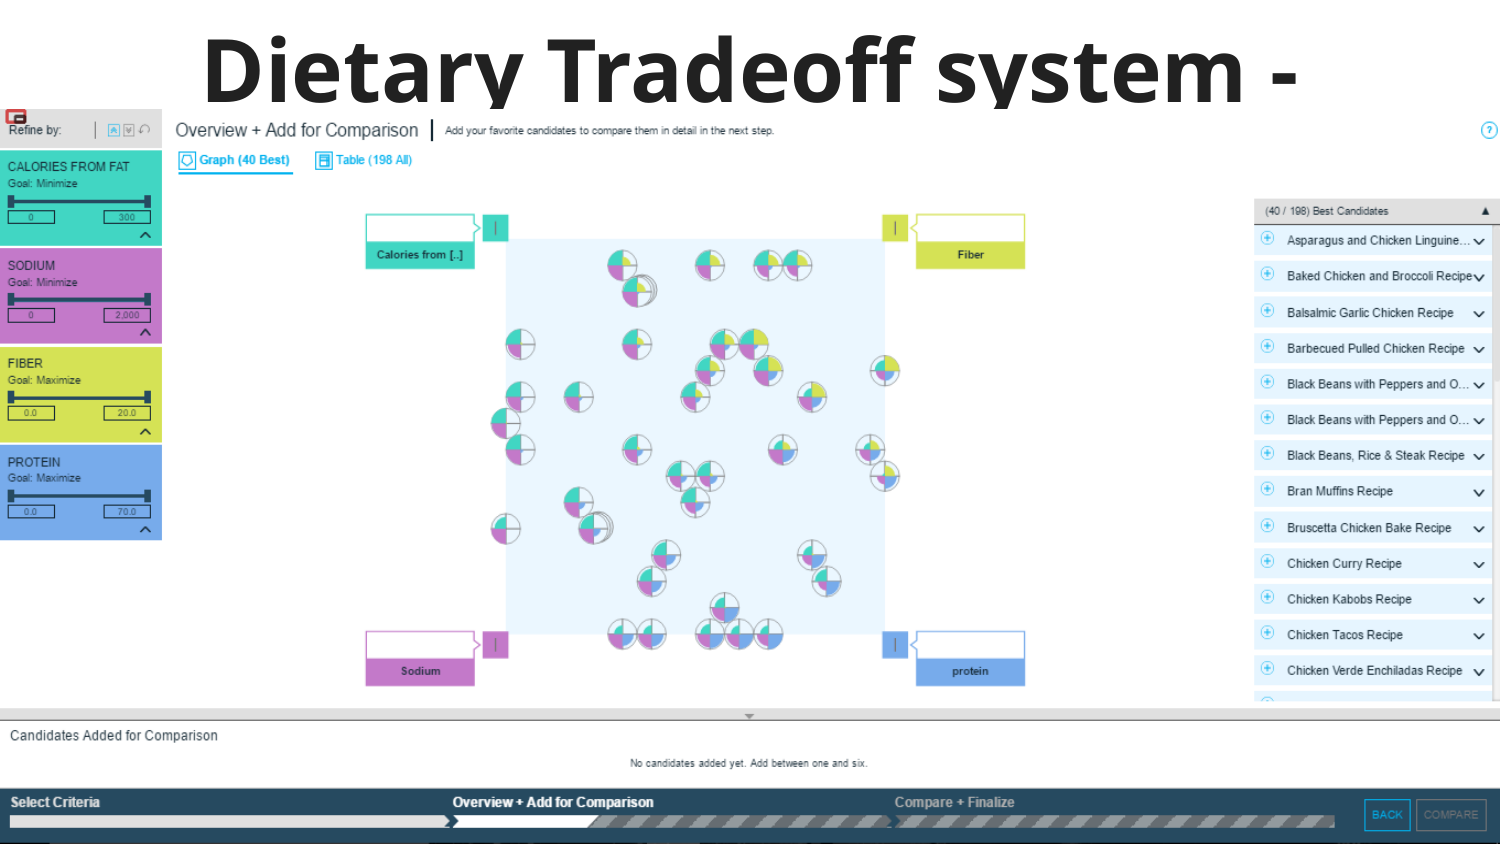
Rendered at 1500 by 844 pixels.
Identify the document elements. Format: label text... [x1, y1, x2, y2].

title Dietary Tradeoff system - Recipe Selection [51, 0, 1449, 107]
picture [0, 108, 1500, 844]
